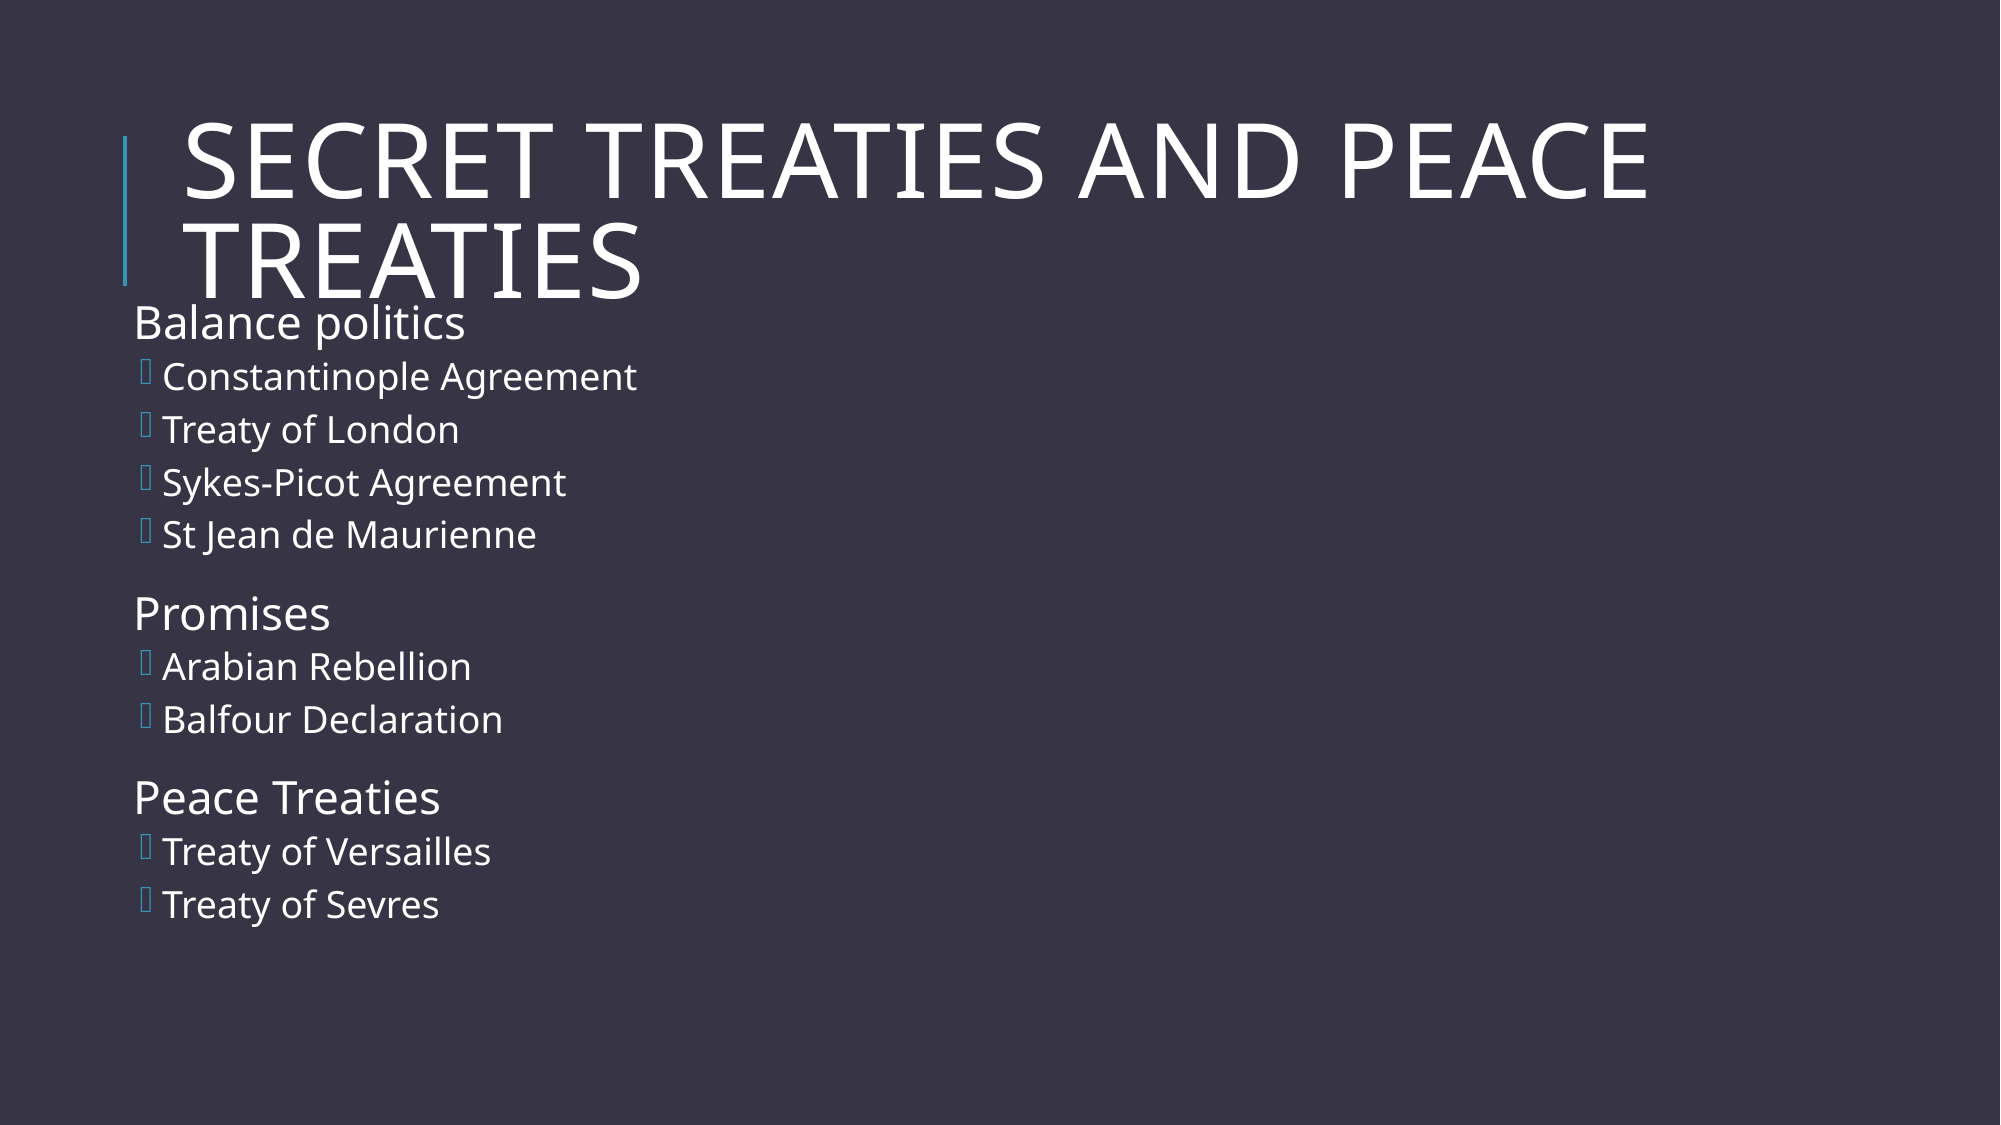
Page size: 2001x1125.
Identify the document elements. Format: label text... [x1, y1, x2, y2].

list Balance politics Constantinople Agreement Treaty of London Sykes-Picot Agreement St Jean de Maurienne Promises Arabian Rebellion Balfour Declaration Peace Treaties Treaty of Versailles Treaty of Sevres [111, 208, 1522, 982]
title Secret TreatIes and Peace TreatIes [168, 96, 1763, 342]
